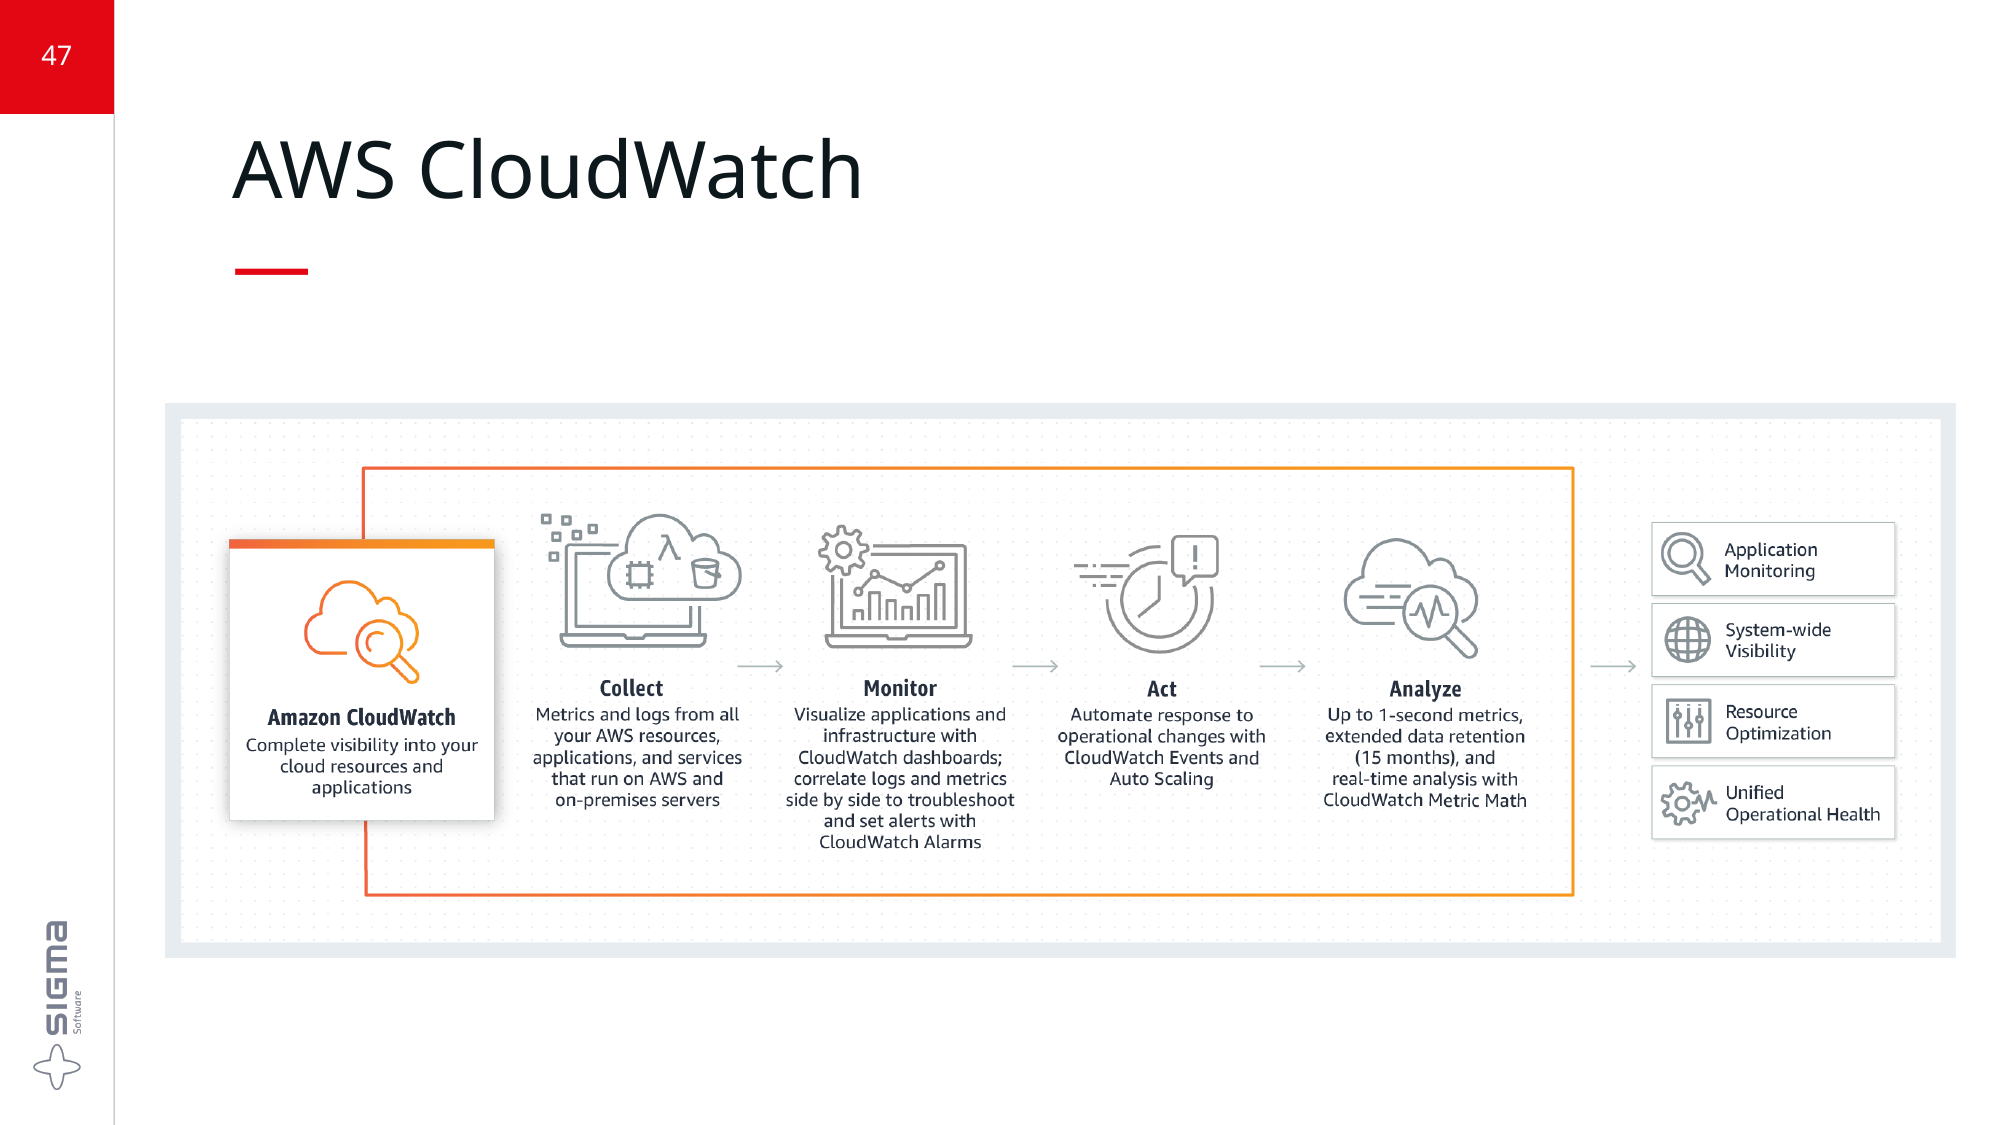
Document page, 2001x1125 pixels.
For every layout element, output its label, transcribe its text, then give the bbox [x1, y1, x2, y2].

slide_number 47 [0, 0, 114, 114]
title AWS CloudWatch — [232, 119, 1886, 312]
picture [165, 403, 1956, 958]
picture [34, 922, 81, 1090]
